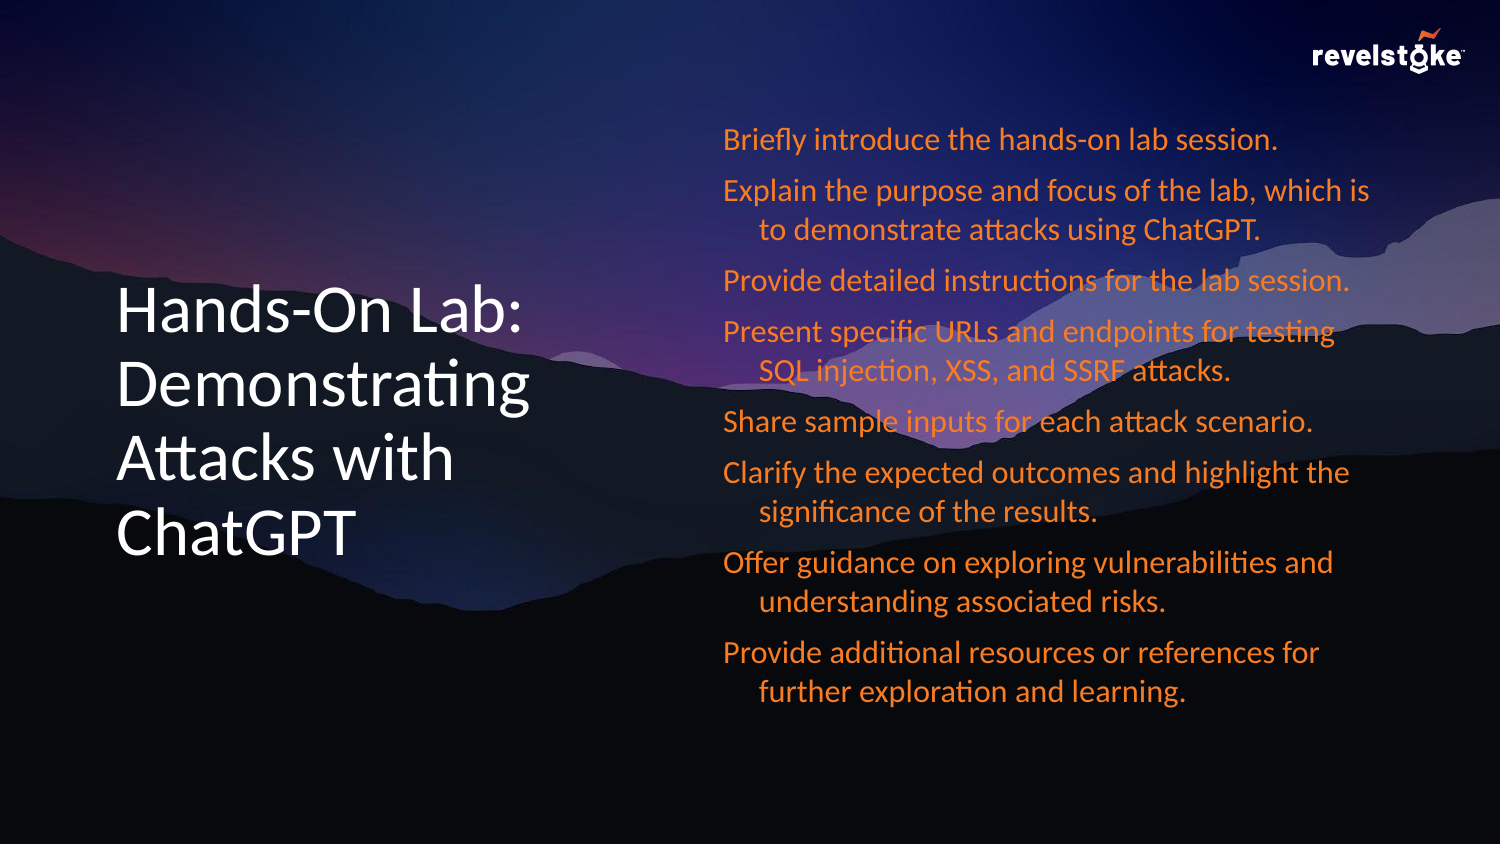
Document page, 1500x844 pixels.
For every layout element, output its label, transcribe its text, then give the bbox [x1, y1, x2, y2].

picture [0, 0, 1500, 844]
title Hands-On Lab: Demonstrating Attacks with ChatGPT [105, 112, 642, 731]
list Briefly introduce the hands-on lab session. Explain the purpose and focus of the lab, which is to demonstrate attacks using ChatGPT. Provide detailed instructions for the lab session. Present specific URLs and endpoints for testing SQL injection, XSS, and SSRF attacks. Share sample inputs for each attack scenario. Clarify the expected outcomes and highlight the significance of the results. Offer guidance on exploring vulnerabilities and understanding associated risks. Provide additional resources or references for further exploration and learning. [676, 112, 1395, 731]
